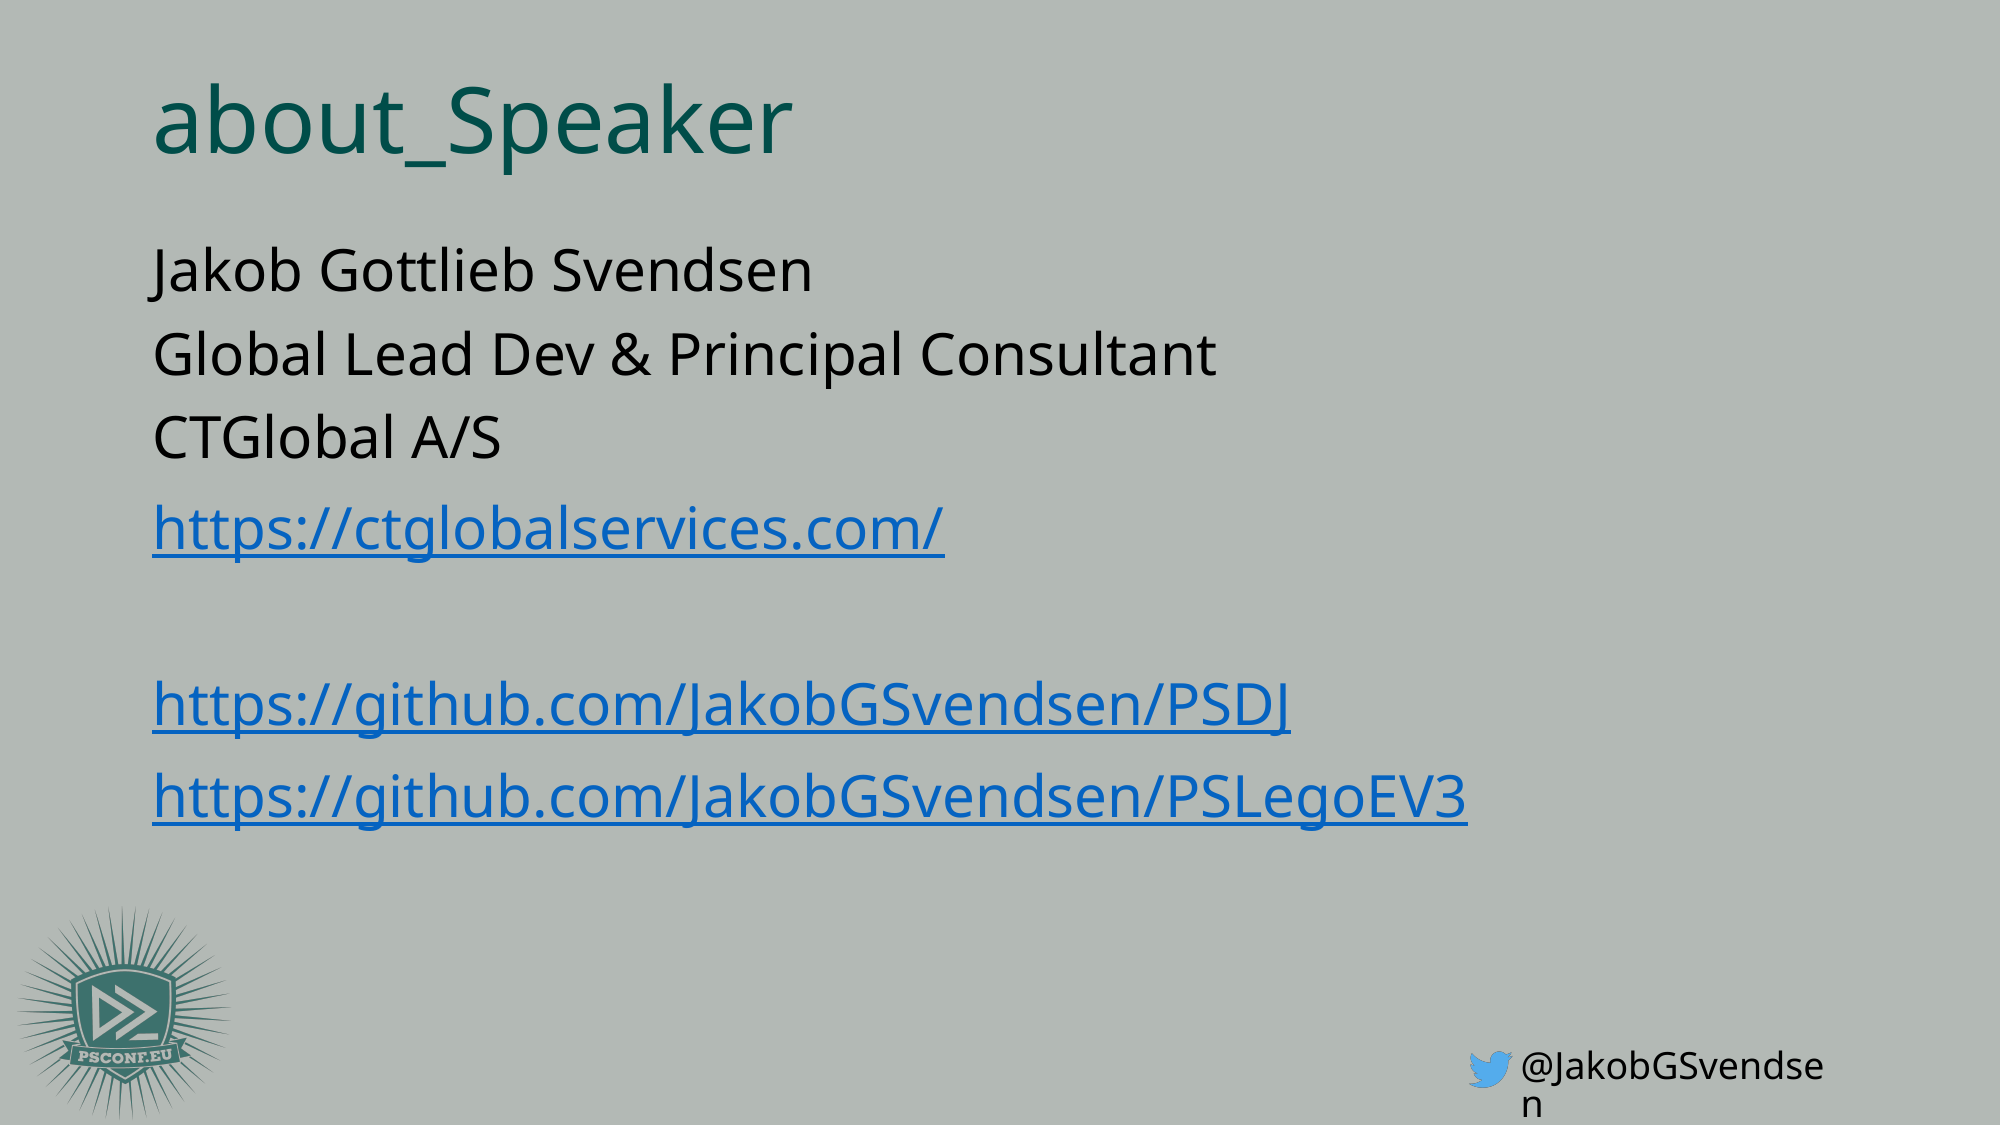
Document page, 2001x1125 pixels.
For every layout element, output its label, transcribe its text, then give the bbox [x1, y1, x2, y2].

list Jakob Gottlieb Svendsen Global Lead Dev & Principal Consultant CTGlobal A/S https://ctglobalservices.com/ https://github.com/JakobGSvendsen/PSDJ https://github.com/JakobGSvendsen/PSLegoEV3 [137, 233, 1863, 1014]
title about_Speaker [137, 59, 1863, 188]
picture [1458, 1037, 1523, 1103]
footer @JakobGSvendsen [1505, 1037, 1863, 1098]
